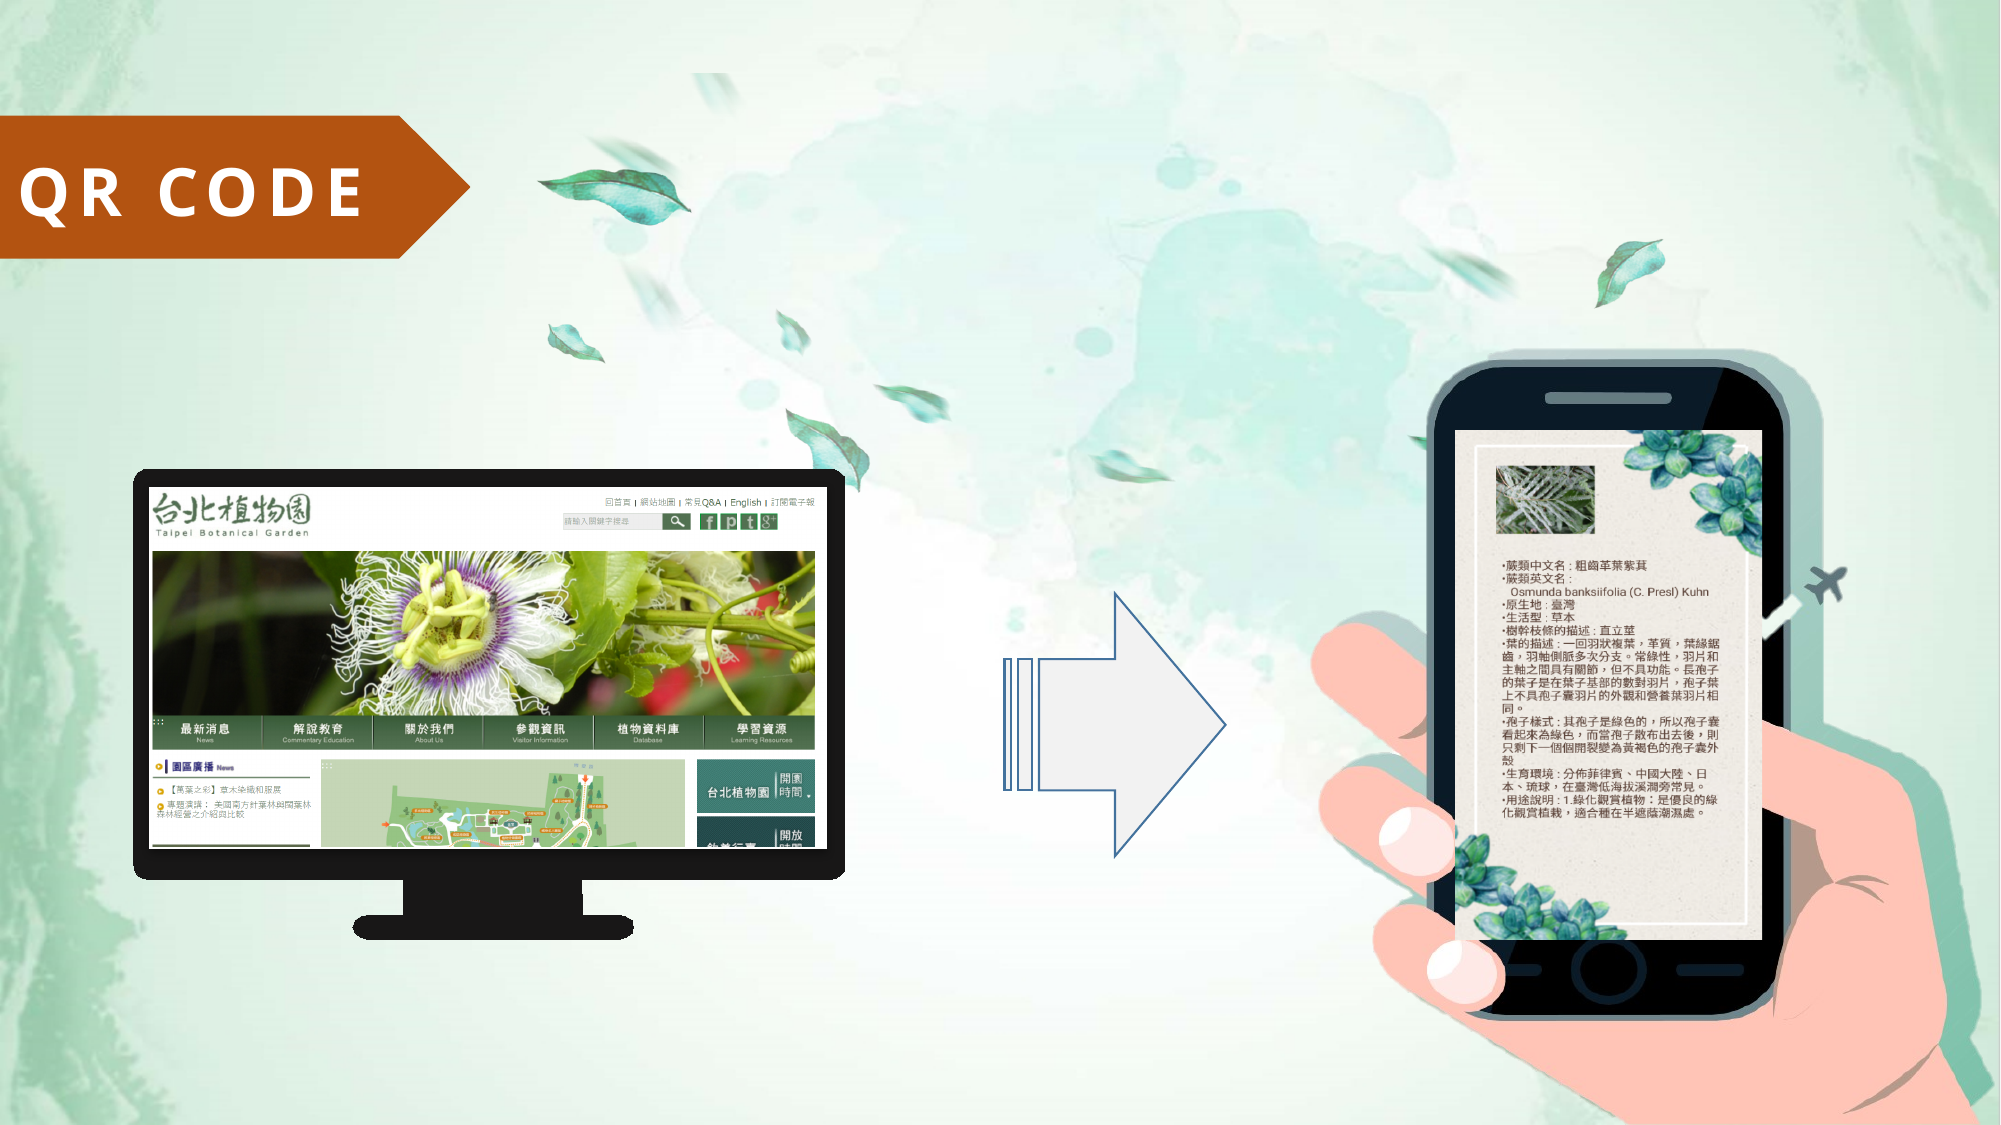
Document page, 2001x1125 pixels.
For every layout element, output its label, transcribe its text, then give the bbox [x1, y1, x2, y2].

title QR CODE [2, 86, 365, 304]
text_box [133, 469, 380, 880]
picture [0, 0, 2001, 1125]
text_box [352, 915, 380, 940]
